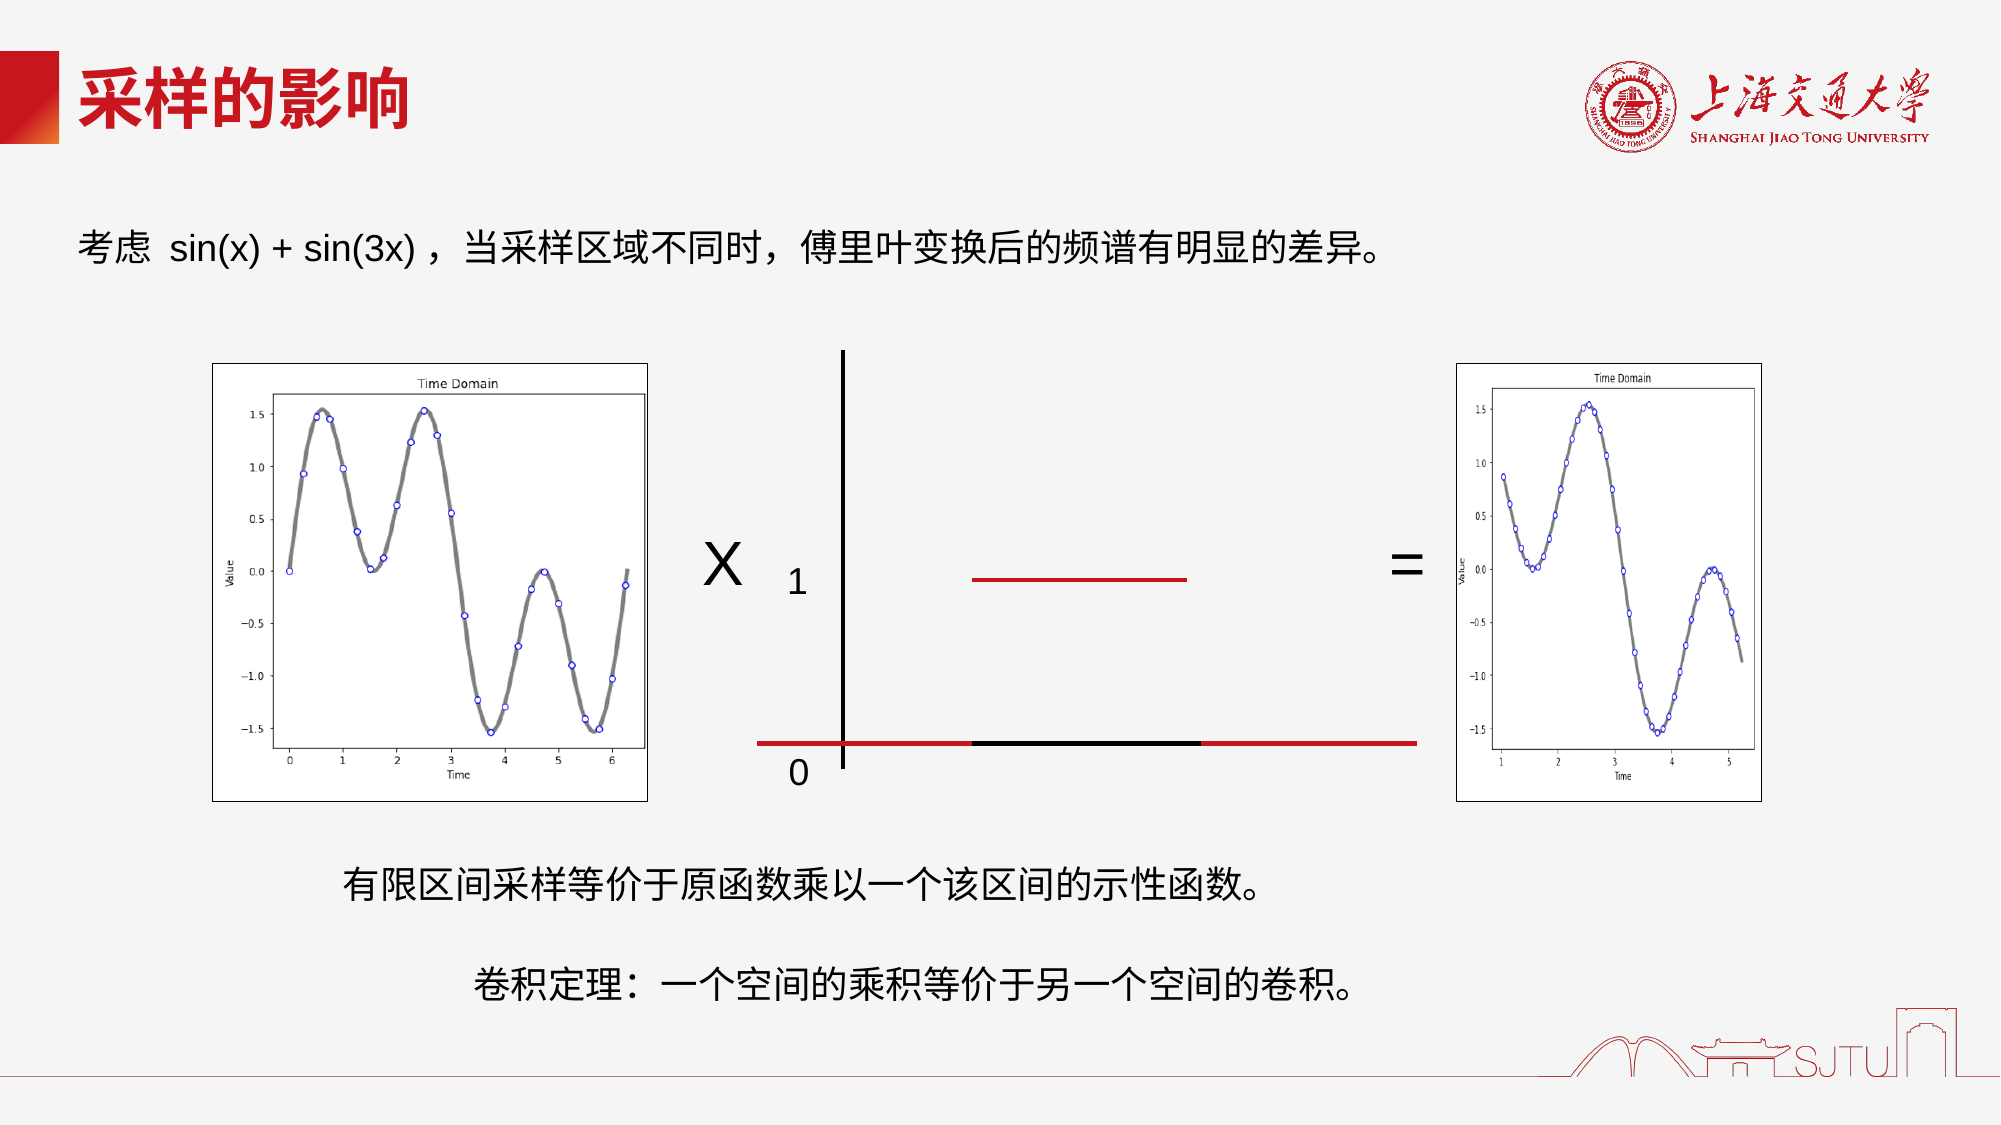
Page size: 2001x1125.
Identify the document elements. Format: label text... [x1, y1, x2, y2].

picture [1456, 363, 1762, 802]
picture [0, 1008, 2000, 1077]
picture [1567, 43, 1946, 168]
text_box X [687, 515, 770, 606]
text_box 0 [773, 744, 830, 801]
title 采样的影响 [62, 43, 1530, 152]
text_box = [1374, 515, 1456, 606]
text_box 卷积定理：一个空间的乘积等价于另一个空间的卷积。 [458, 953, 1391, 1014]
text_box 考虑 sin(x) + sin(3x)，当采样区域不同时，傅里叶变换后的频谱有明显的差异。 [62, 216, 1424, 277]
text_box 1 [772, 549, 828, 610]
text_box 有限区间采样等价于原函数乘以一个该区间的示性函数。 [327, 854, 1646, 914]
picture [212, 363, 648, 802]
